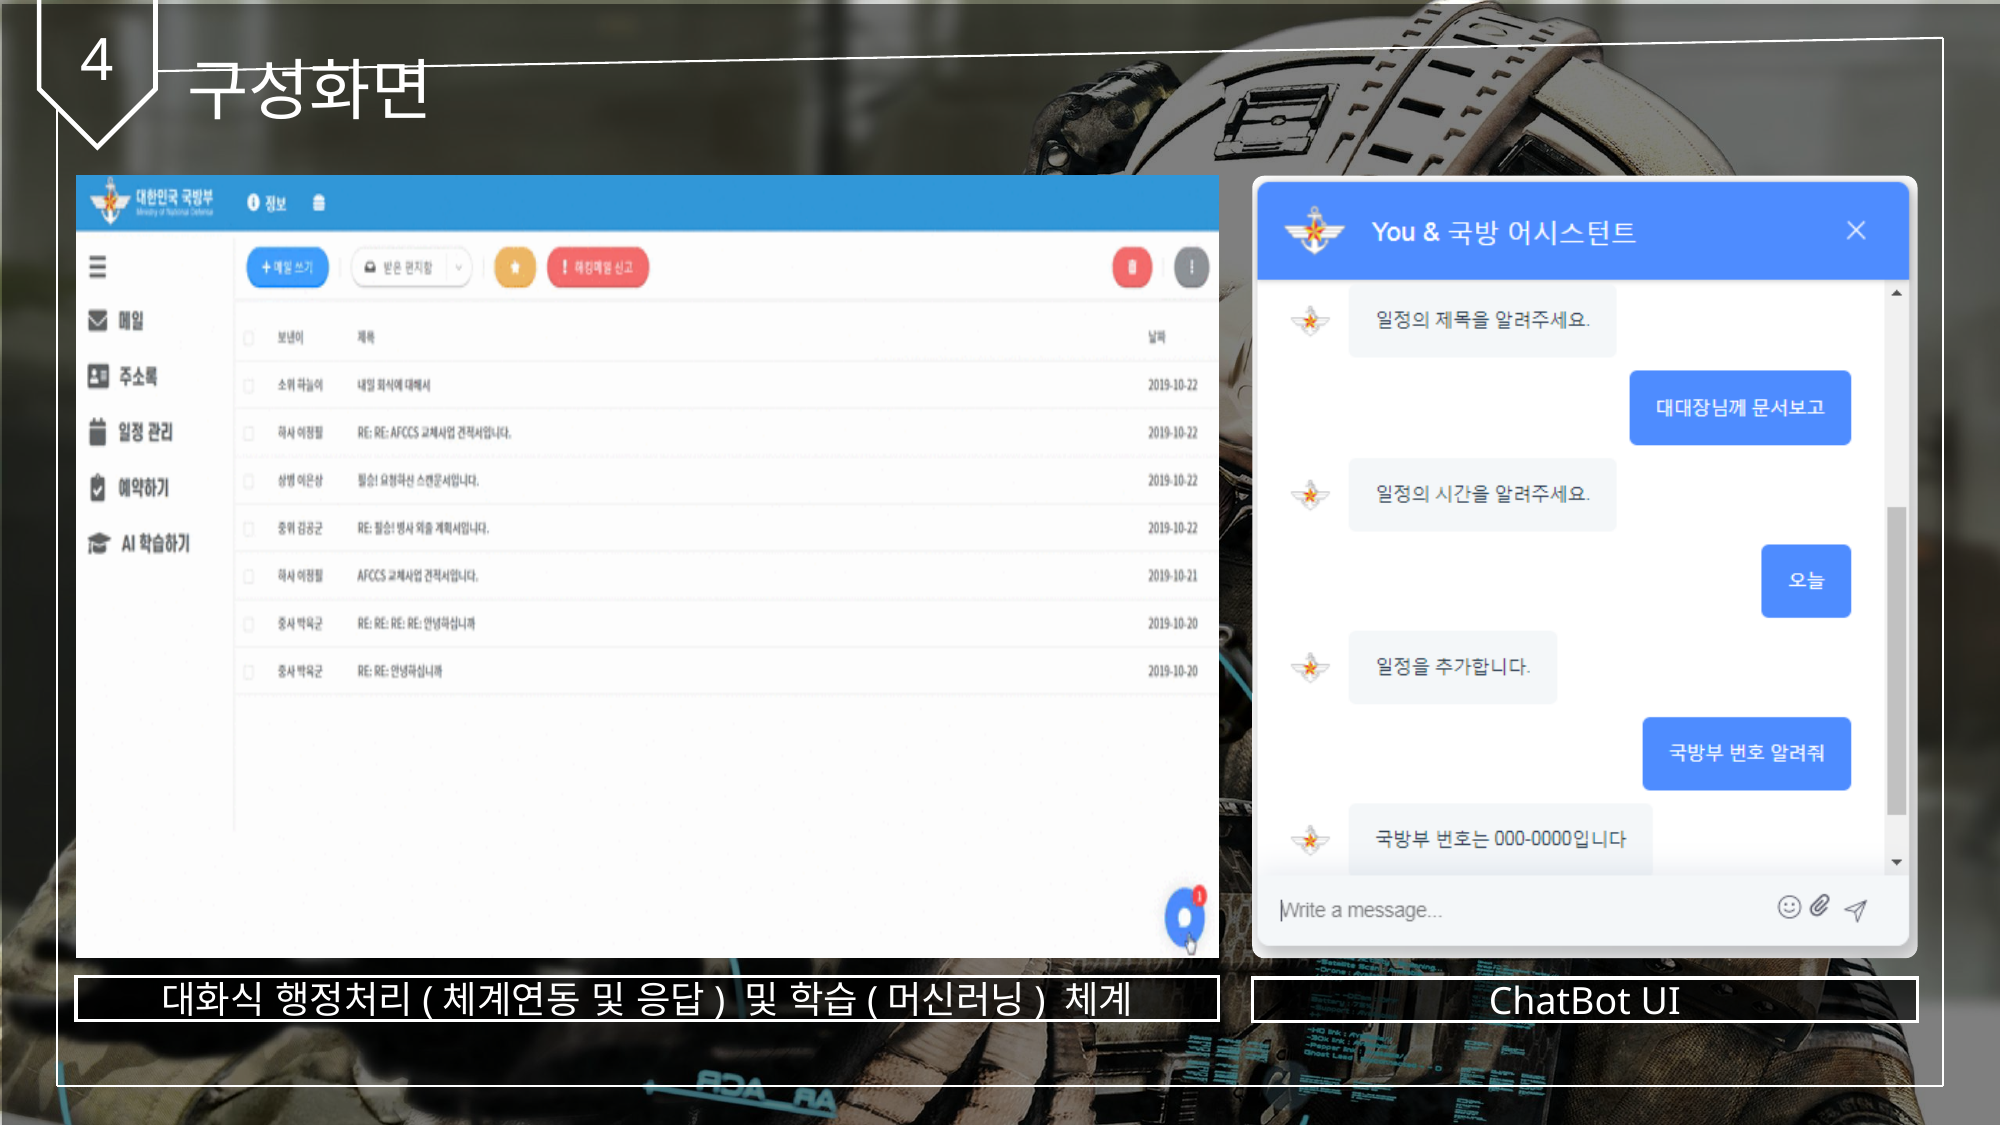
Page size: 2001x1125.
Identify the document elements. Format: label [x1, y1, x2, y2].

text_box [155, 37, 1942, 43]
picture [0, 0, 2000, 1125]
